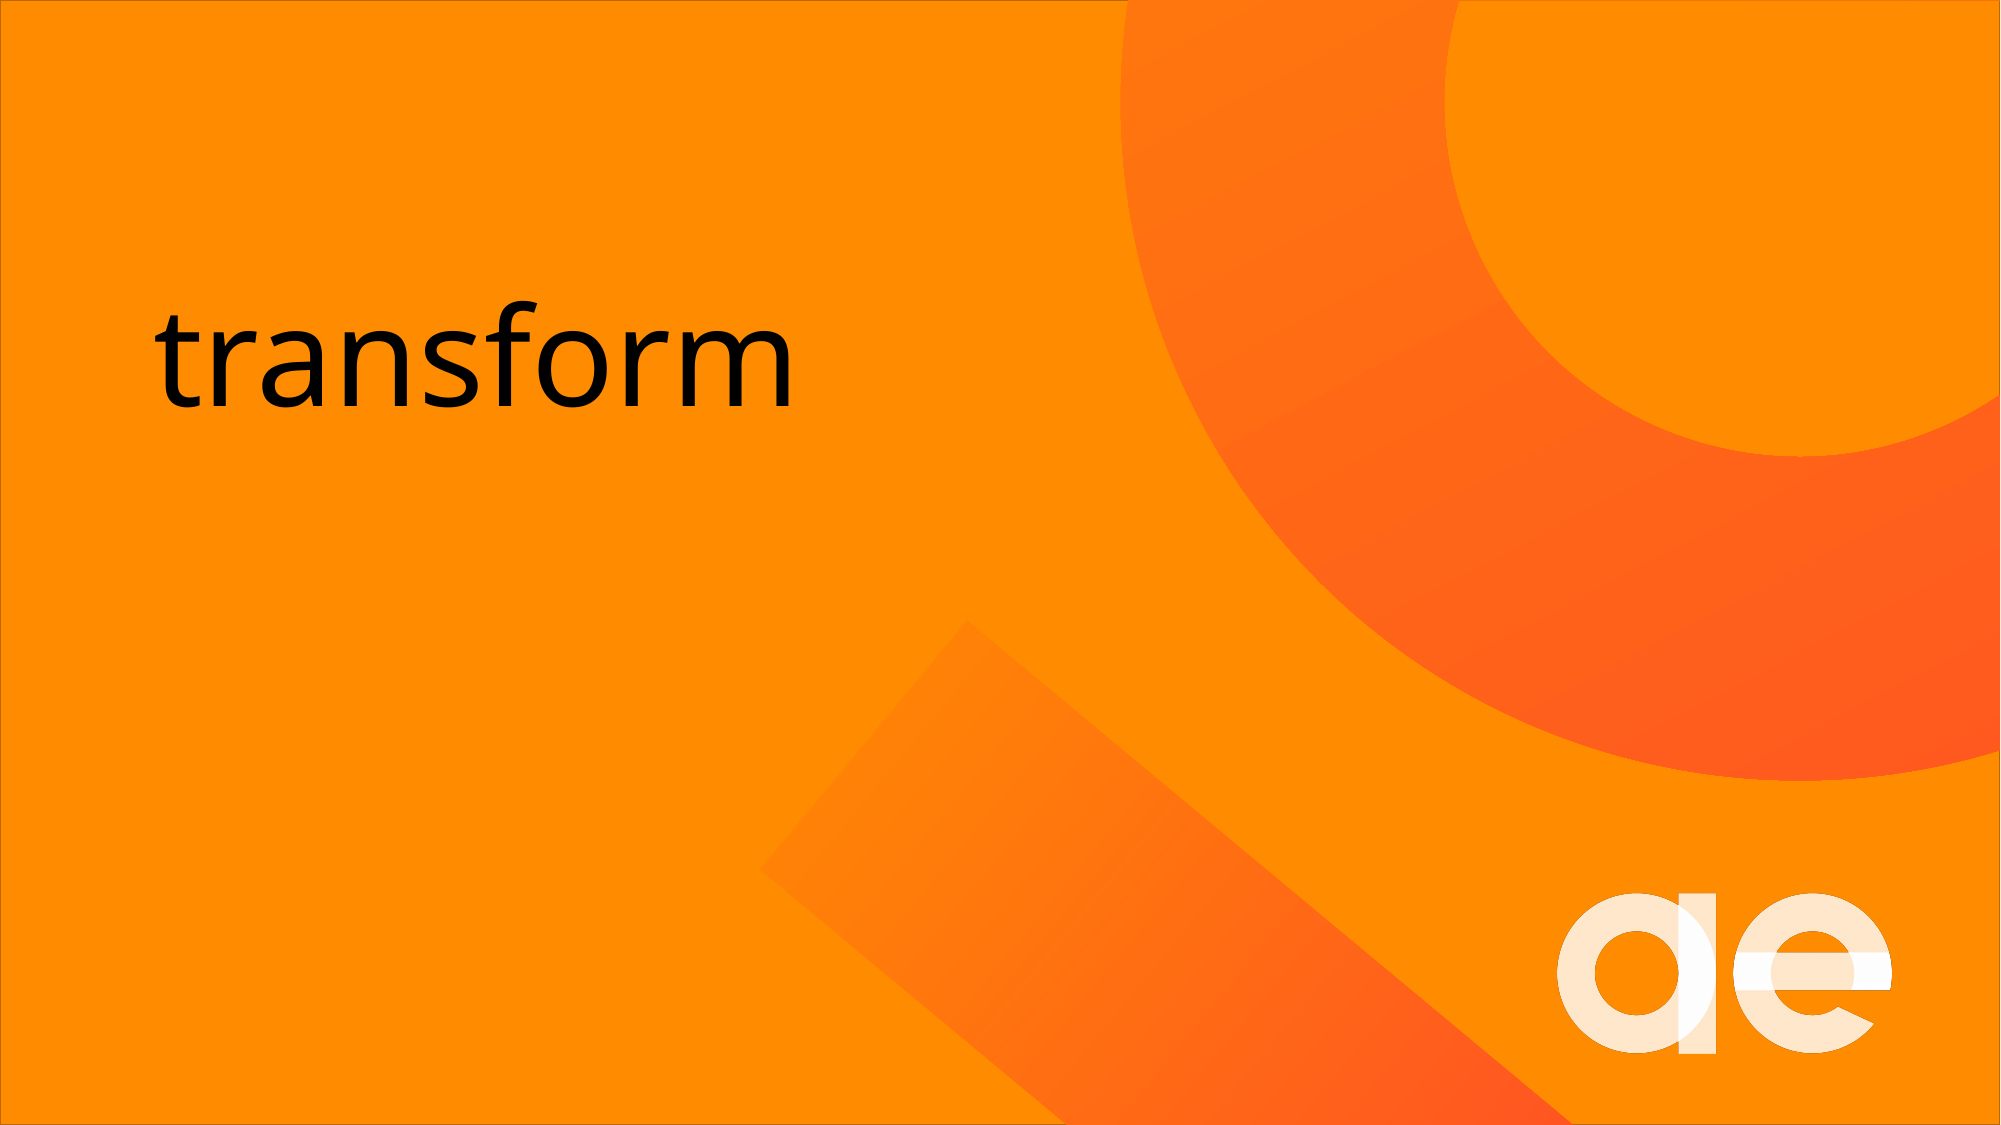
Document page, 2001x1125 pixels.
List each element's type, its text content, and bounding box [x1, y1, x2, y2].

picture [1557, 893, 1892, 1054]
title transform [138, 131, 1397, 444]
